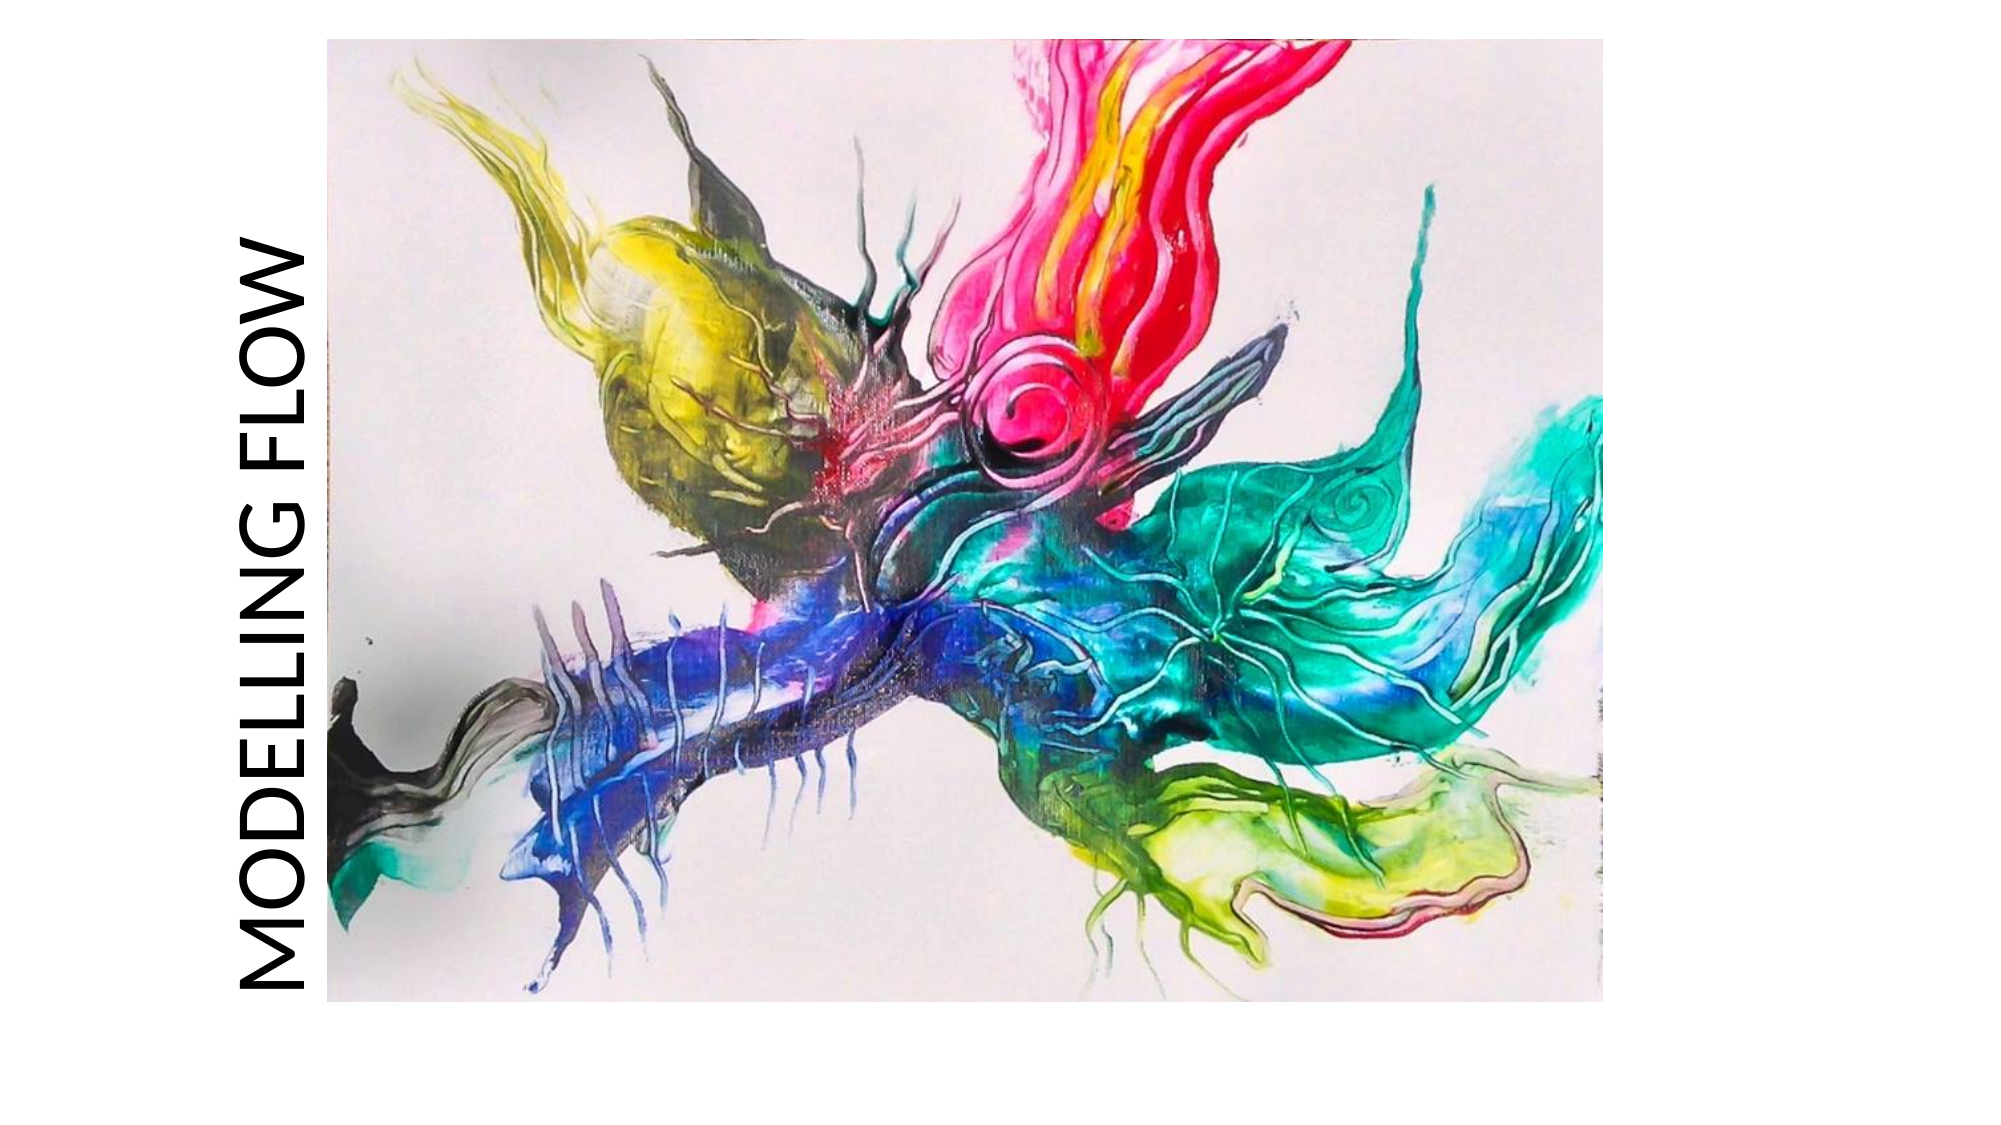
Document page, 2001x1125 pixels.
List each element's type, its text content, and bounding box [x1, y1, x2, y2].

text_box MODELLING FLOW [197, 28, 333, 1013]
picture [327, 39, 1603, 1002]
